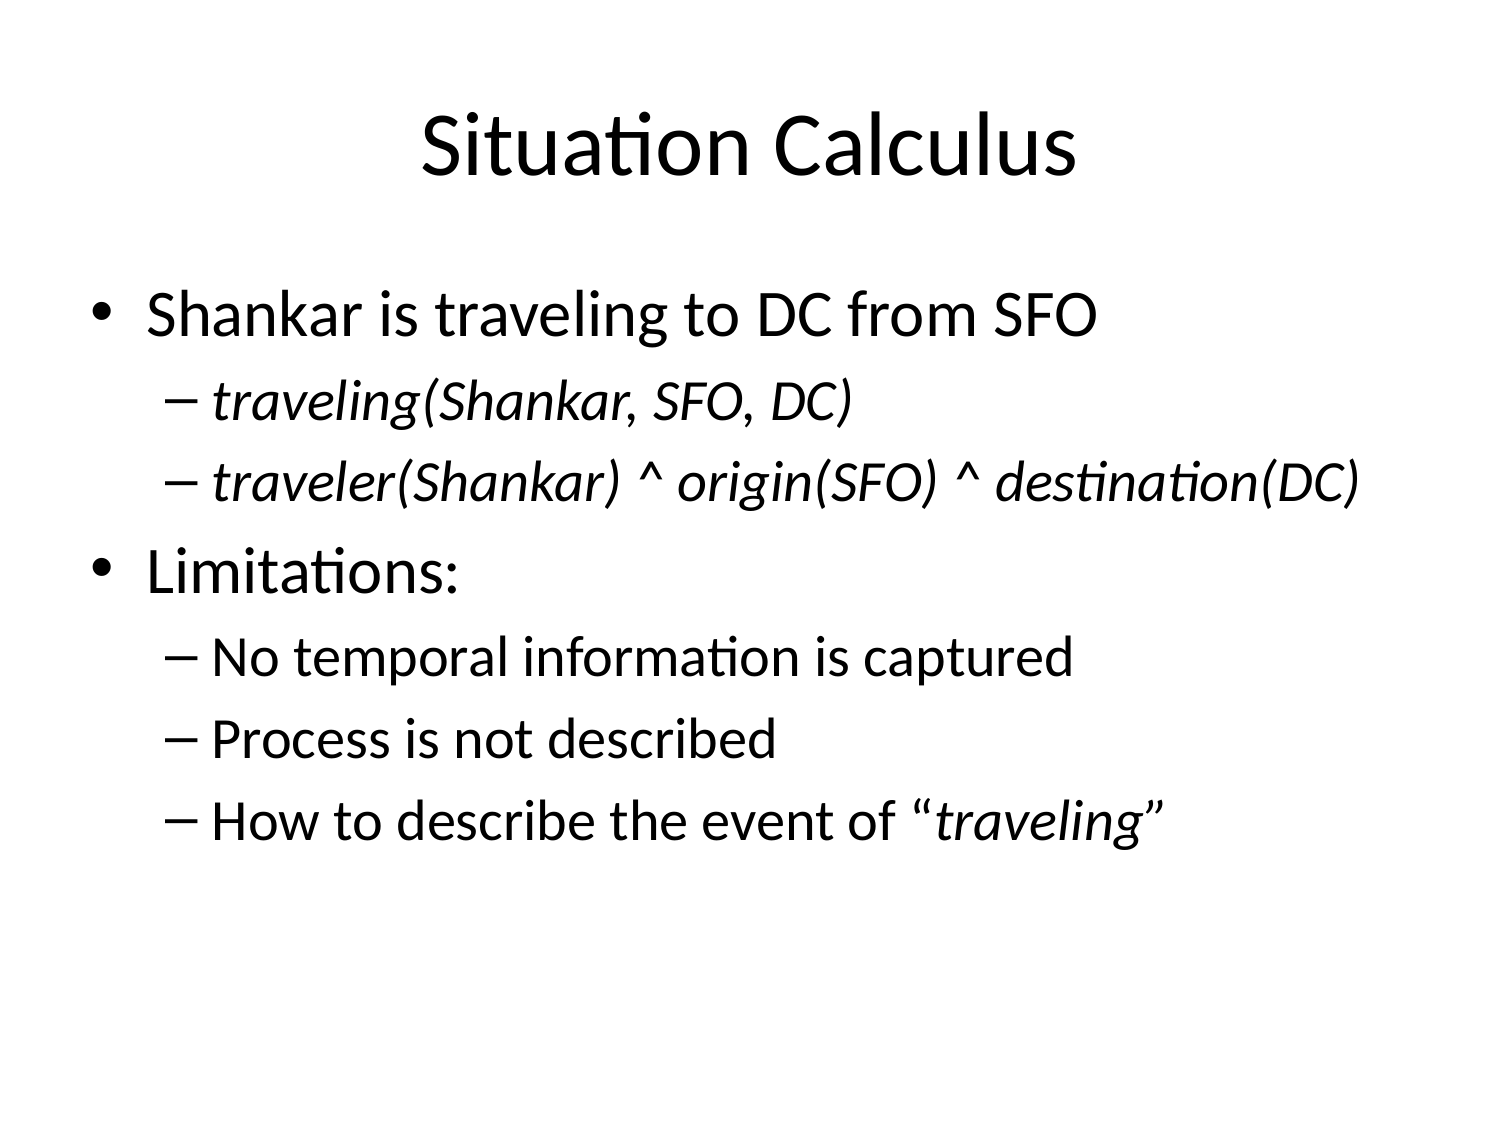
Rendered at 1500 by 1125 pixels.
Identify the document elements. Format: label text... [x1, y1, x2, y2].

list Shankar is traveling to DC from SFO traveling(Shankar, SFO, DC) traveler(Shankar) ^ origin(SFO) ^ destination(DC) Limitations: No temporal information is captured Process is not described How to describe the event of “traveling” [75, 262, 1425, 1005]
title Situation Calculus [75, 45, 1425, 233]
